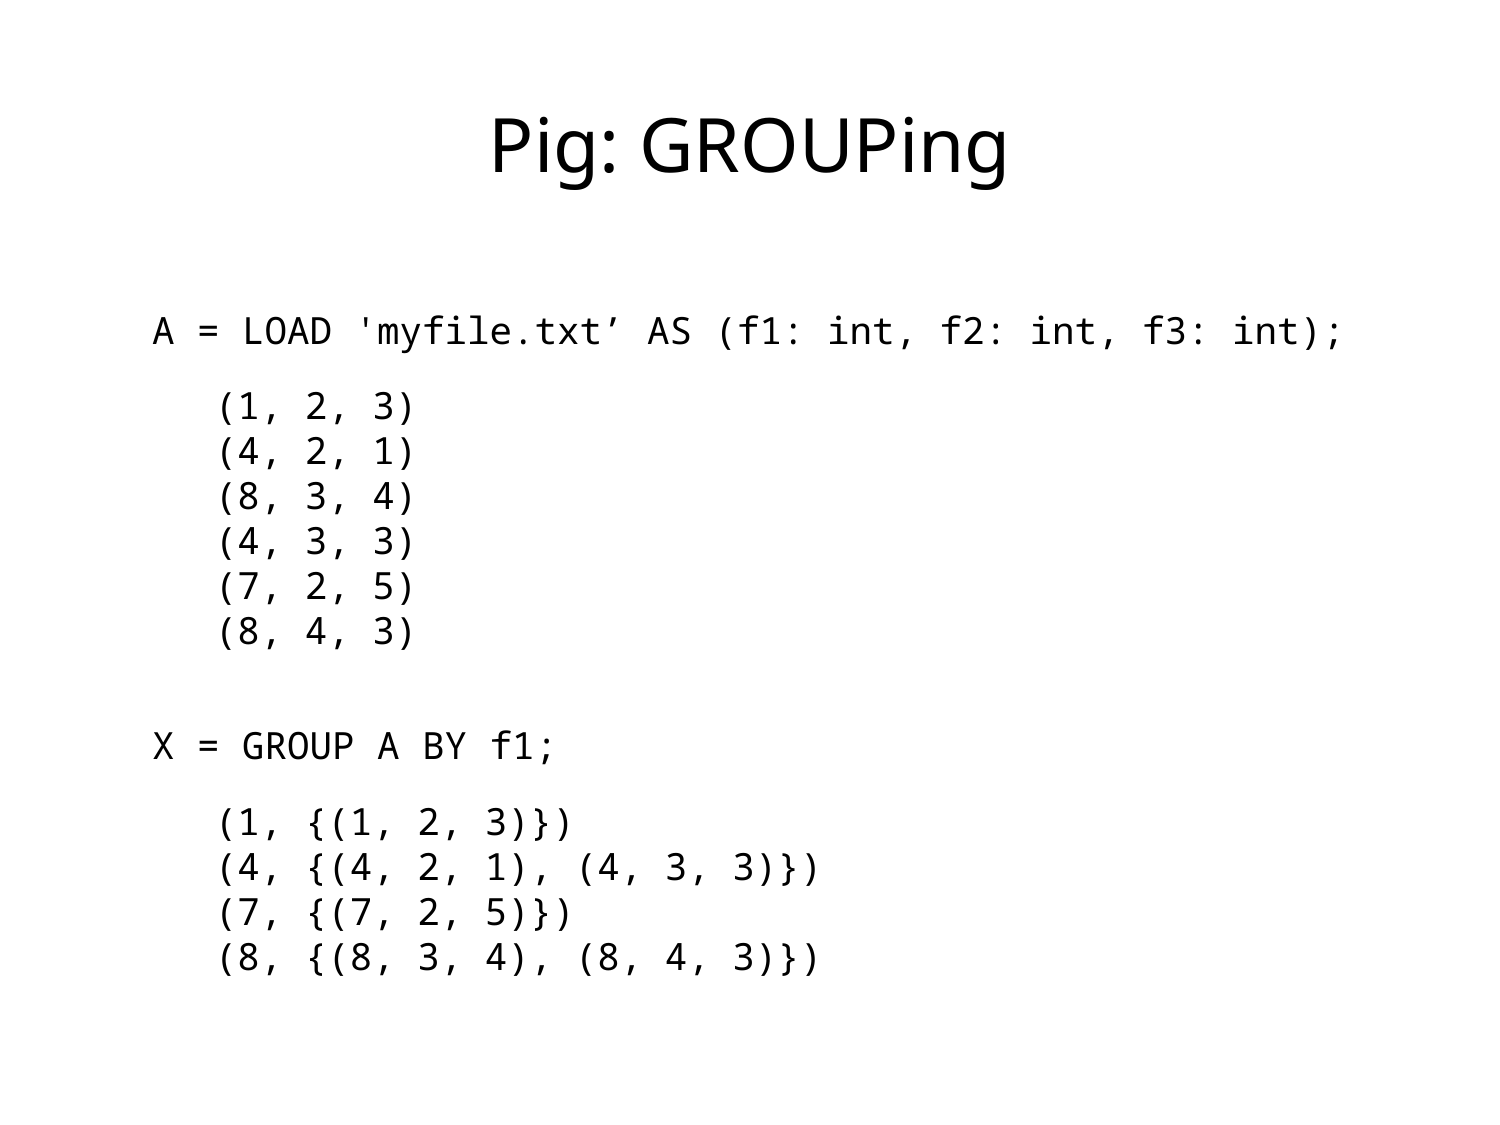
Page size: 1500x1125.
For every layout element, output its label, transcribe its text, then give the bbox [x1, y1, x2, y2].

text_box (1, {(1, 2, 3)}) (4, {(4, 2, 1), (4, 3, 3)}) (7, {(7, 2, 5)}) (8, {(8, 3, 4), (8, 4, 3)}) [200, 790, 1225, 986]
text_box X = GROUP A BY f1; [137, 714, 1350, 775]
text_box (1, 2, 3) (4, 2, 1) (8, 3, 4) (4, 3, 3) (7, 2, 5) (8, 4, 3) [200, 374, 475, 660]
text_box Pig: GROUPing [0, 90, 1500, 203]
text_box A = LOAD 'myfile.txt’ AS (f1: int, f2: int, f3: int); [137, 299, 1425, 360]
